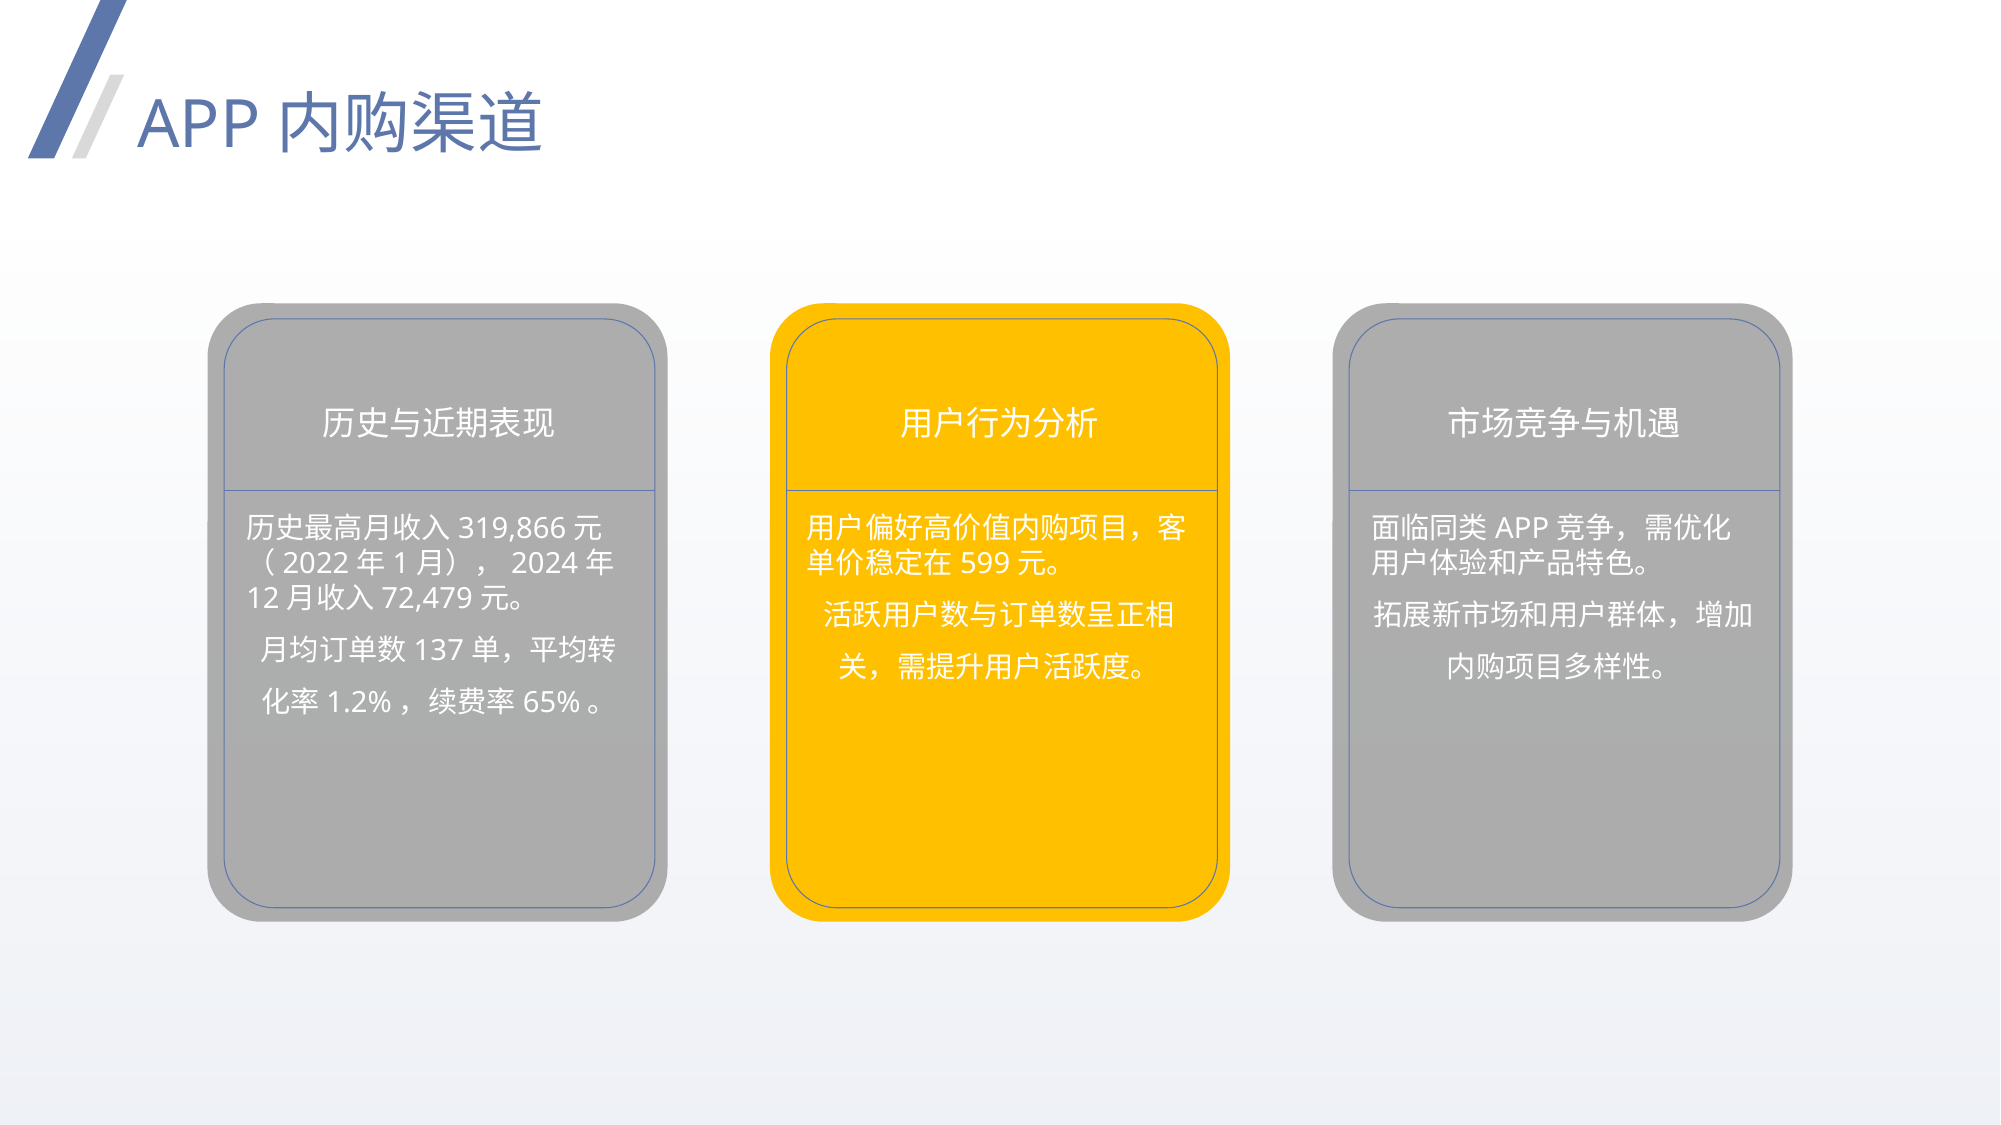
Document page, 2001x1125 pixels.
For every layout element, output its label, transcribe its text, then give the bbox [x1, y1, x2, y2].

text_box 市场竞争与机遇 [1371, 341, 1758, 483]
text_box 历史与近期表现 [246, 341, 633, 483]
text_box [1349, 491, 1780, 908]
text_box [0, 0, 2000, 1125]
text_box [71, 74, 125, 159]
text_box [769, 303, 1231, 922]
text_box 历史最高月收入319,866元（2022年1月），2024年12月收入72,479元。 月均订单数137单，平均转化率1.2%，续费率65%。 [246, 508, 632, 885]
text_box 用户行为分析 [806, 341, 1193, 483]
text_box 面临同类APP竞争，需优化用户体验和产品特色。 拓展新市场和用户群体，增加内购项目多样性。 [1371, 508, 1757, 885]
text_box 用户偏好高价值内购项目，客单价稳定在599元。 活跃用户数与订单数呈正相关，需提升用户活跃度。 [806, 508, 1192, 885]
text_box [1332, 303, 1793, 922]
text_box [1349, 318, 1780, 490]
text_box [224, 318, 655, 490]
text_box [224, 491, 655, 908]
text_box [207, 303, 668, 922]
text_box [786, 318, 1218, 490]
text_box [27, 0, 127, 159]
text_box [786, 491, 1218, 908]
text_box APP内购渠道 [137, 78, 1890, 155]
